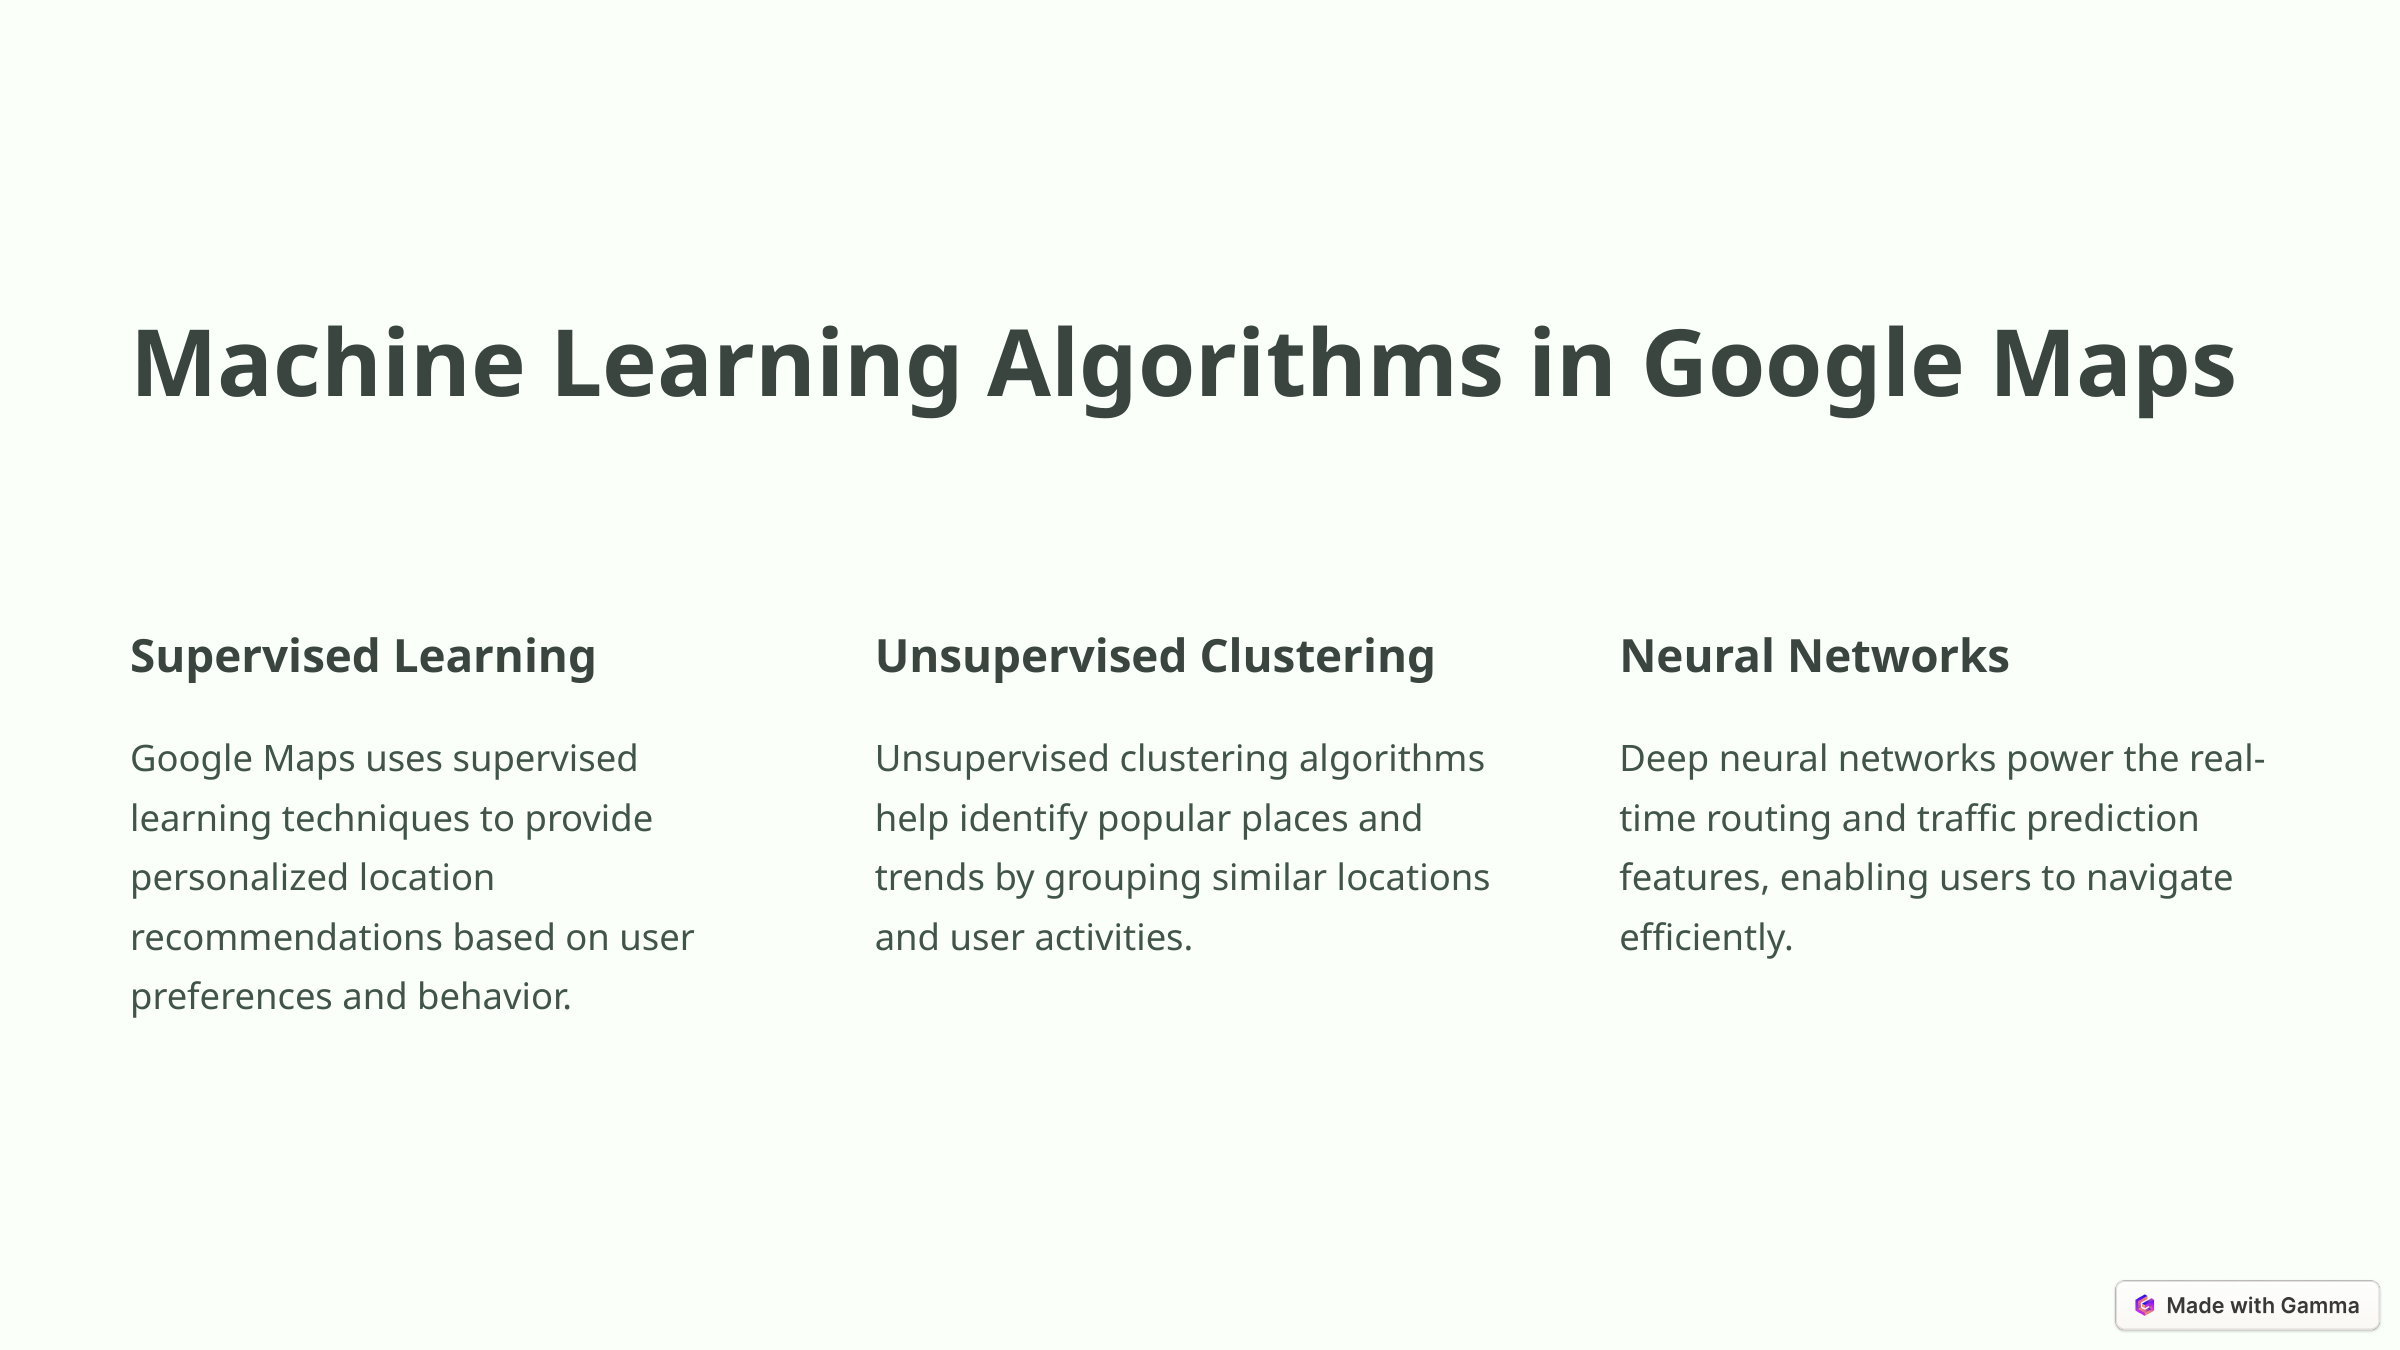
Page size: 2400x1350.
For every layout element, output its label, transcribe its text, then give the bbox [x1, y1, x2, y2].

text_box Deep neural networks power the real-time routing and traffic prediction features, enabling users to navigate efficiently. [1619, 719, 2272, 958]
text_box Google Maps uses supervised learning techniques to provide personalized location recommendations based on user preferences and behavior. [130, 719, 783, 1018]
text_box Neural Networks [1619, 624, 2085, 683]
text_box Machine Learning Algorithms in Google Maps [130, 298, 2270, 532]
text_box Unsupervised clustering algorithms help identify popular places and trends by grouping similar locations and user activities. [874, 719, 1528, 958]
picture [2106, 1271, 2389, 1339]
text_box Supervised Learning [130, 624, 618, 683]
text_box Unsupervised Clustering [874, 624, 1458, 683]
